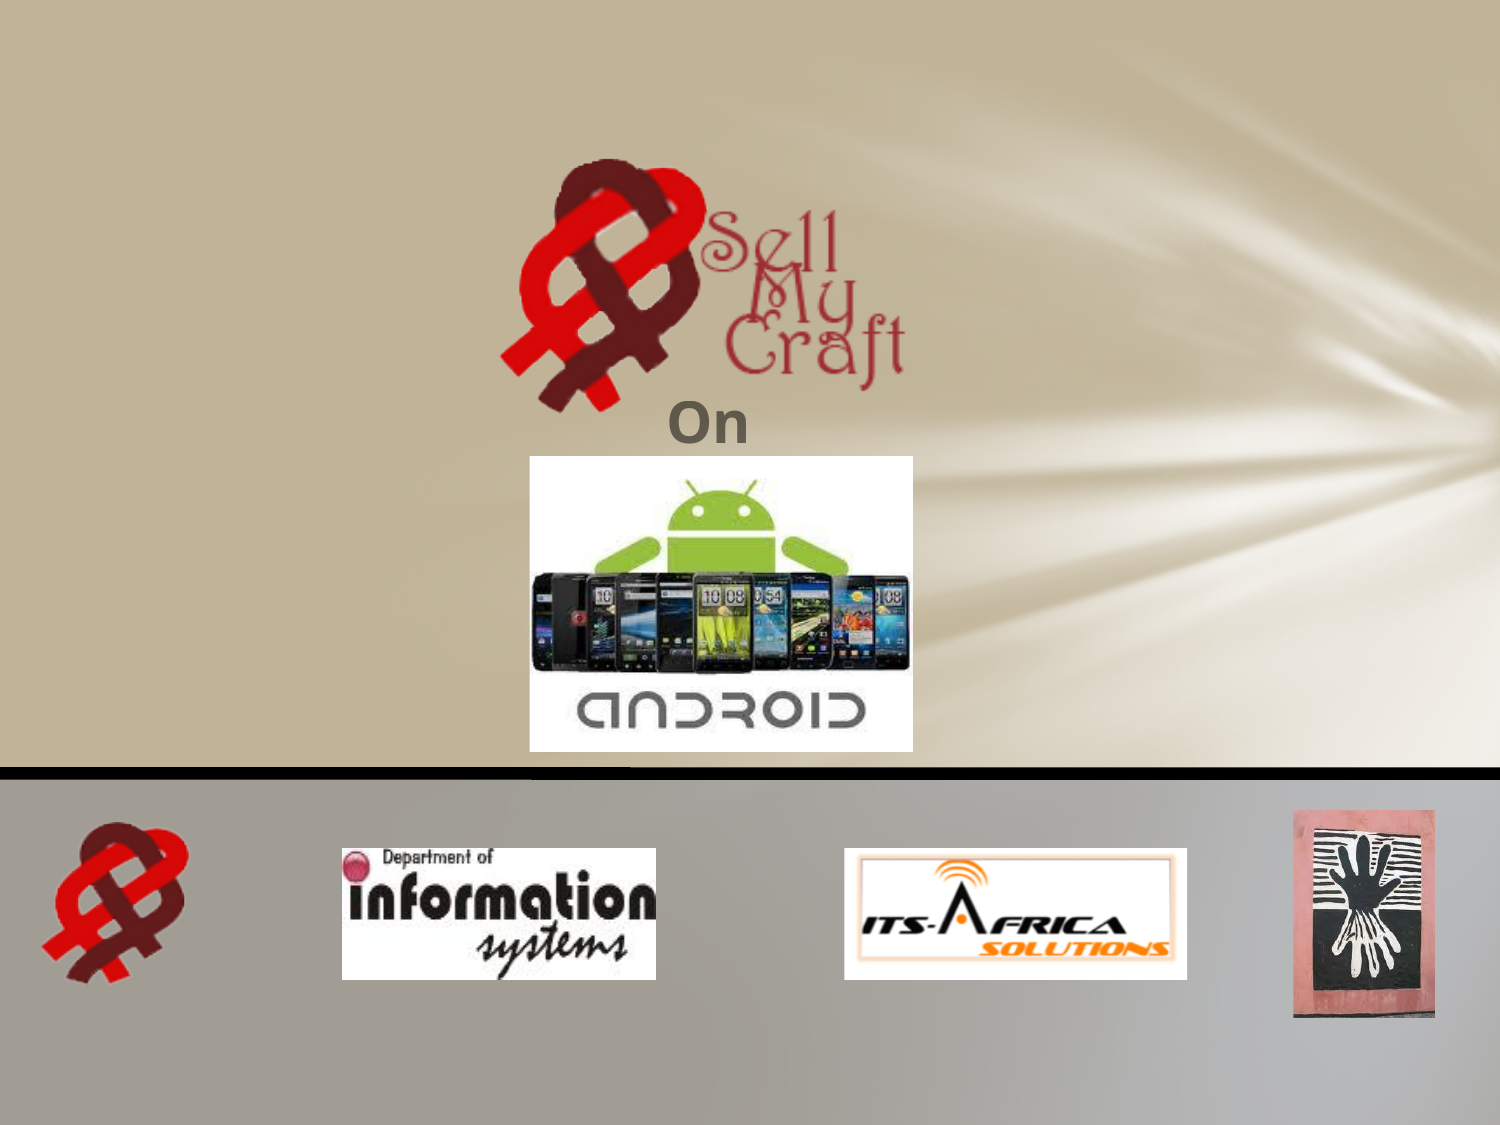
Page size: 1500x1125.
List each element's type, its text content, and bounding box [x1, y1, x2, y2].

picture [494, 148, 911, 421]
title On [76, 78, 1341, 433]
text_box [1293, 810, 1435, 1018]
text_box [529, 456, 913, 752]
picture [342, 848, 656, 980]
text_box [41, 822, 195, 986]
text_box [844, 848, 1188, 980]
